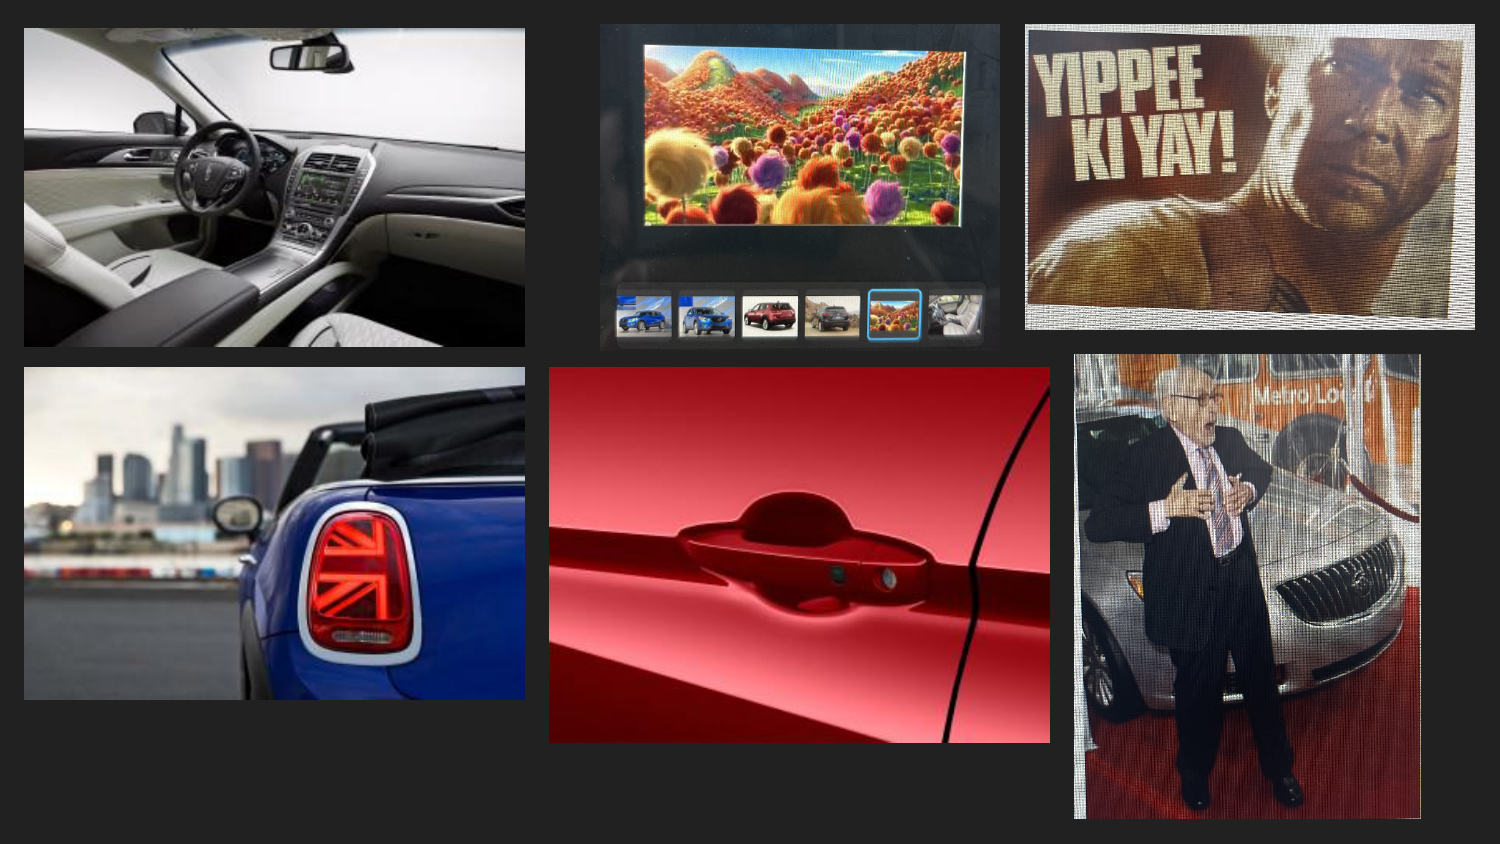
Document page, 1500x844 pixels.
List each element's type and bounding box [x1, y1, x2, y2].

picture [1074, 354, 1421, 819]
picture [24, 366, 526, 701]
picture [1024, 24, 1476, 331]
picture [599, 24, 1001, 351]
picture [549, 366, 1051, 743]
picture [24, 28, 526, 347]
